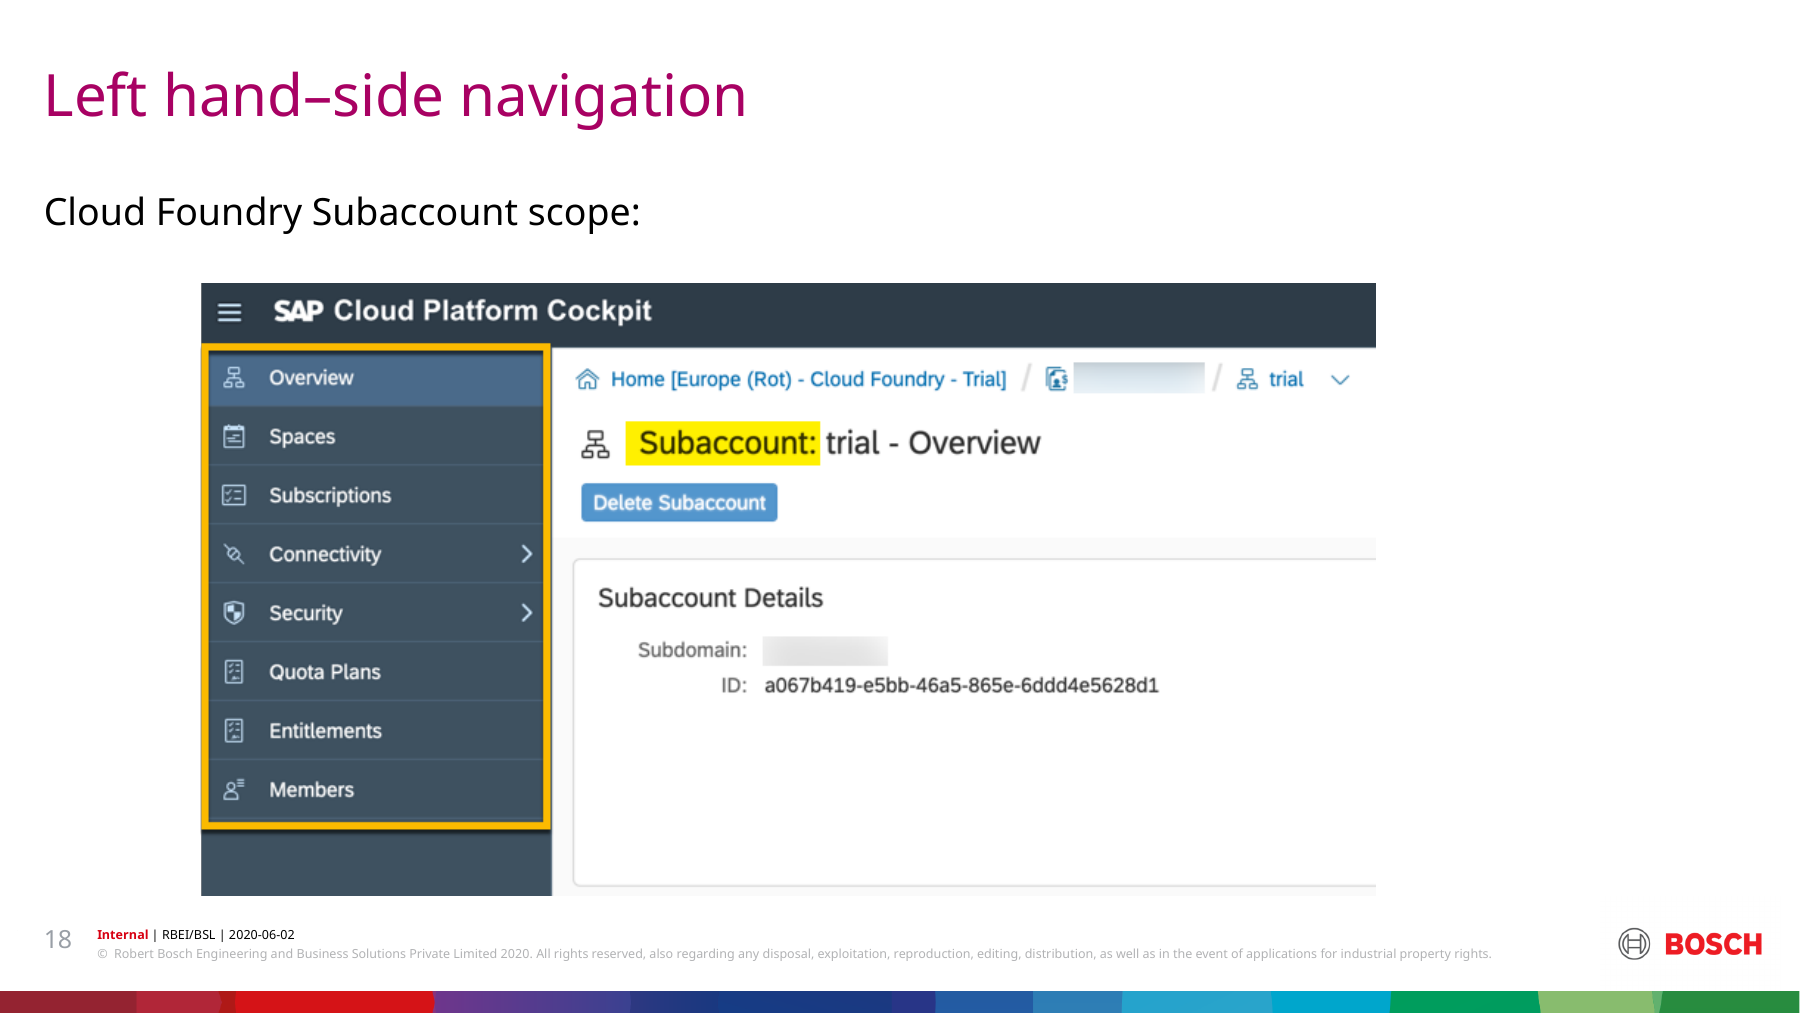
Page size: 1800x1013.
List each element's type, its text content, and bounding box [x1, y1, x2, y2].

slide_number 18 [43, 923, 92, 991]
picture [1390, 896, 1800, 1013]
list Cloud Foundry Subaccount scope: [43, 184, 1759, 869]
picture [200, 283, 1376, 897]
picture [0, 905, 1272, 1013]
title Left hand–side navigation [43, 66, 1759, 131]
